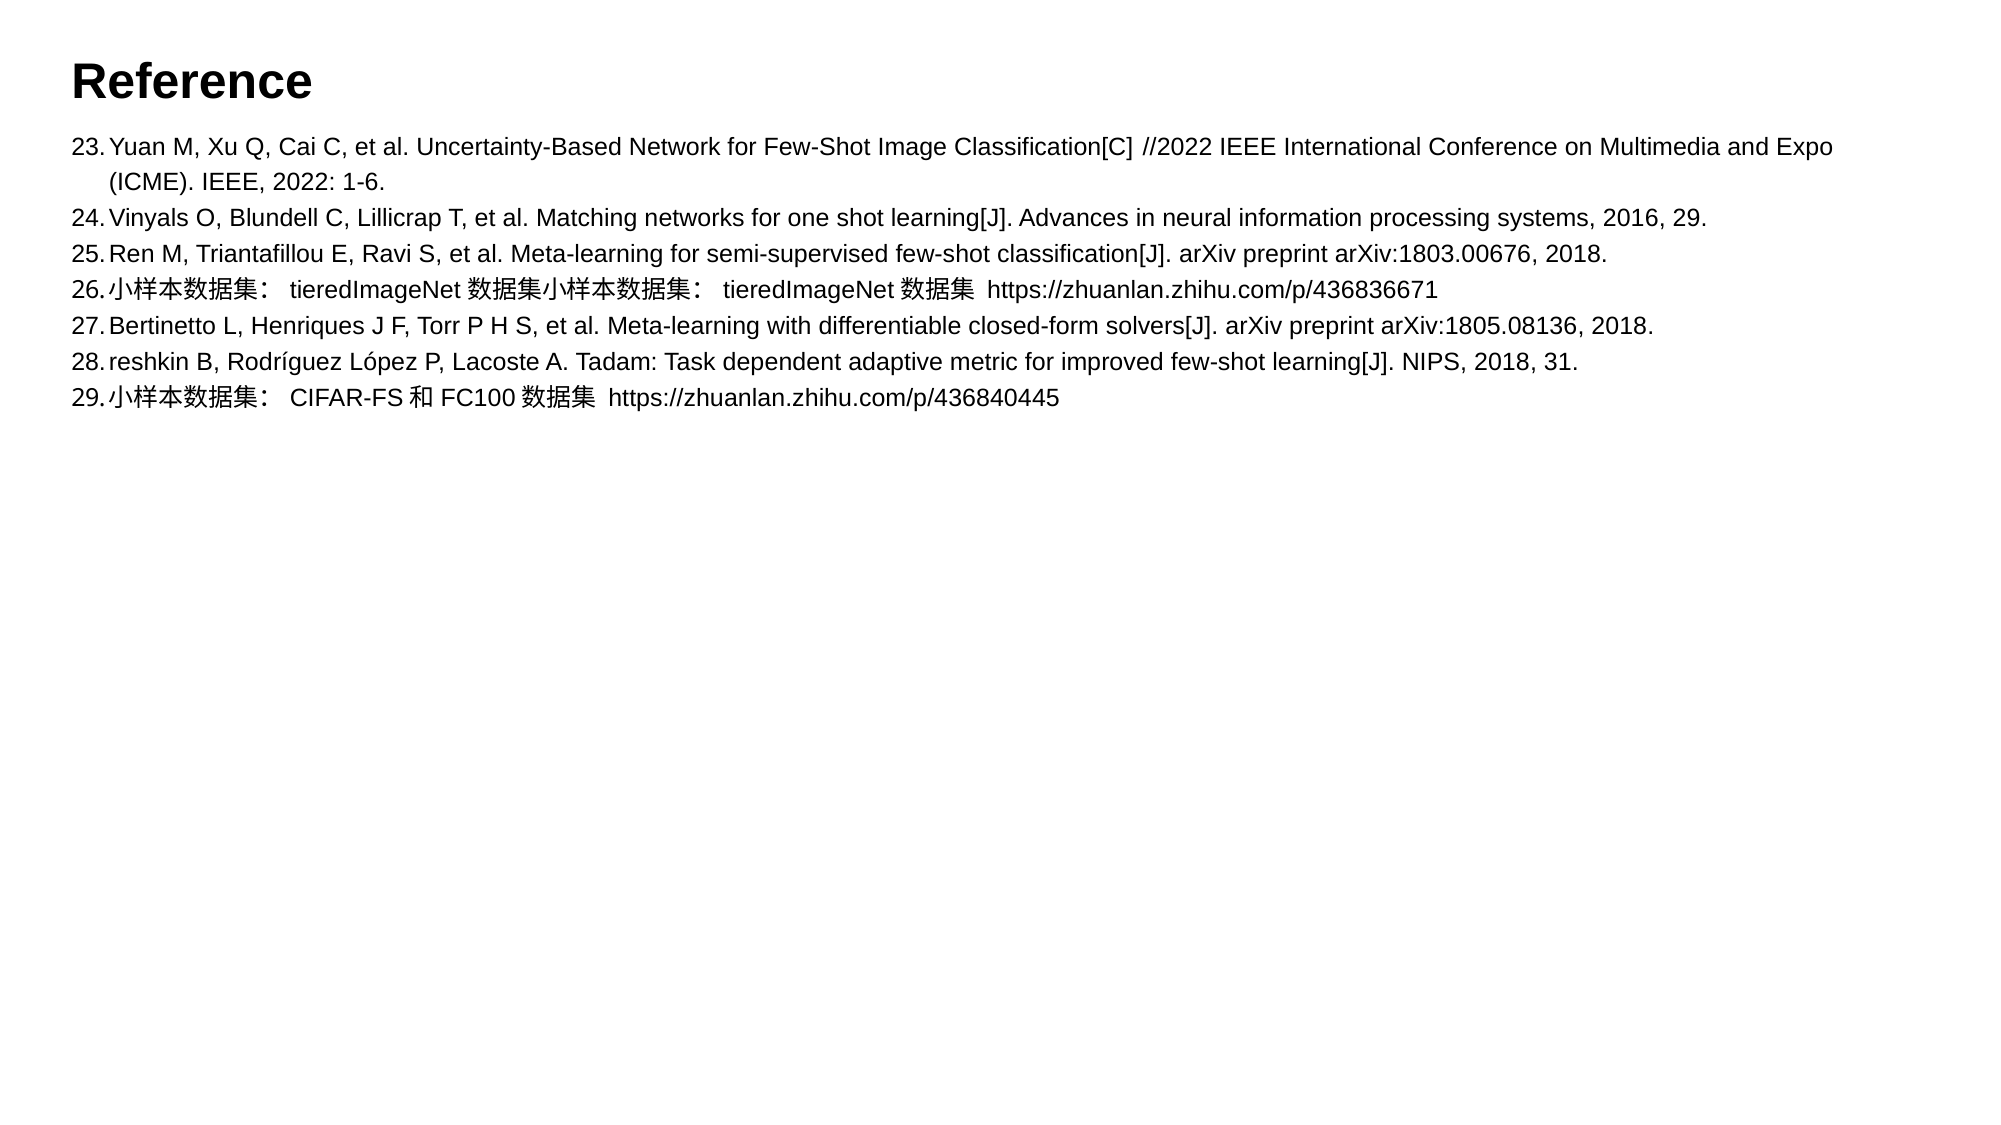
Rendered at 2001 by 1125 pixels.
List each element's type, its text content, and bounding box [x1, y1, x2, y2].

text_box Reference [56, 41, 774, 116]
text_box Yuan M, Xu Q, Cai C, et al. Uncertainty-Based Network for Few-Shot Image Classification[C] //2022 IEEE International Conference on Multimedia and Expo (ICME). IEEE, 2022: 1-6. Vinyals O, Blundell C, Lillicrap T, et al. Matching networks for one shot learning[J]. Advances in neural information processing systems, 2016, 29. Ren M, Triantafillou E, Ravi S, et al. Meta-learning for semi-supervised few-shot classification[J]. arXiv preprint arXiv:1803.00676, 2018. 小样本数据集：tieredImageNet数据集小样本数据集：tieredImageNet数据集 https://zhuanlan.zhihu.com/p/436836671 Bertinetto L, Henriques J F, Torr P H S, et al. Meta-learning with differentiable closed-form solvers[J]. arXiv preprint arXiv:1805.08136, 2018. reshkin B, Rodríguez López P, Lacoste A. Tadam: Task dependent adaptive metric for improved few-shot learning[J]. NIPS, 2018, 31. 小样本数据集：CIFAR-FS和FC100数据集 https://zhuanlan.zhihu.com/p/436840445 [56, 116, 1936, 434]
